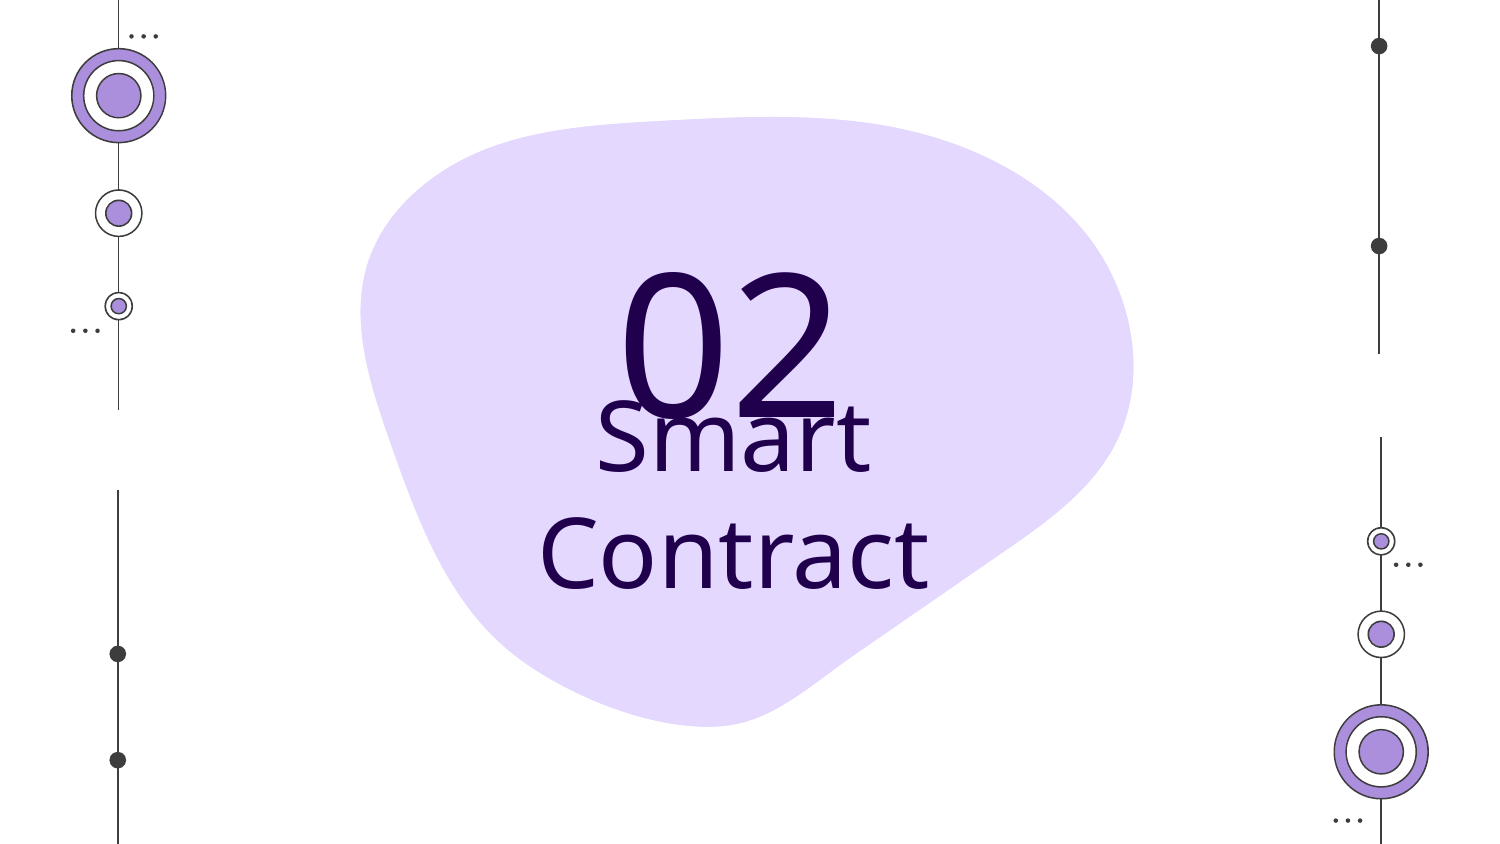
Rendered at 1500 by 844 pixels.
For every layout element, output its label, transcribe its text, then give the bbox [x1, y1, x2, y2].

title Smart Contract [416, 425, 1052, 558]
title 02 [487, 249, 975, 426]
